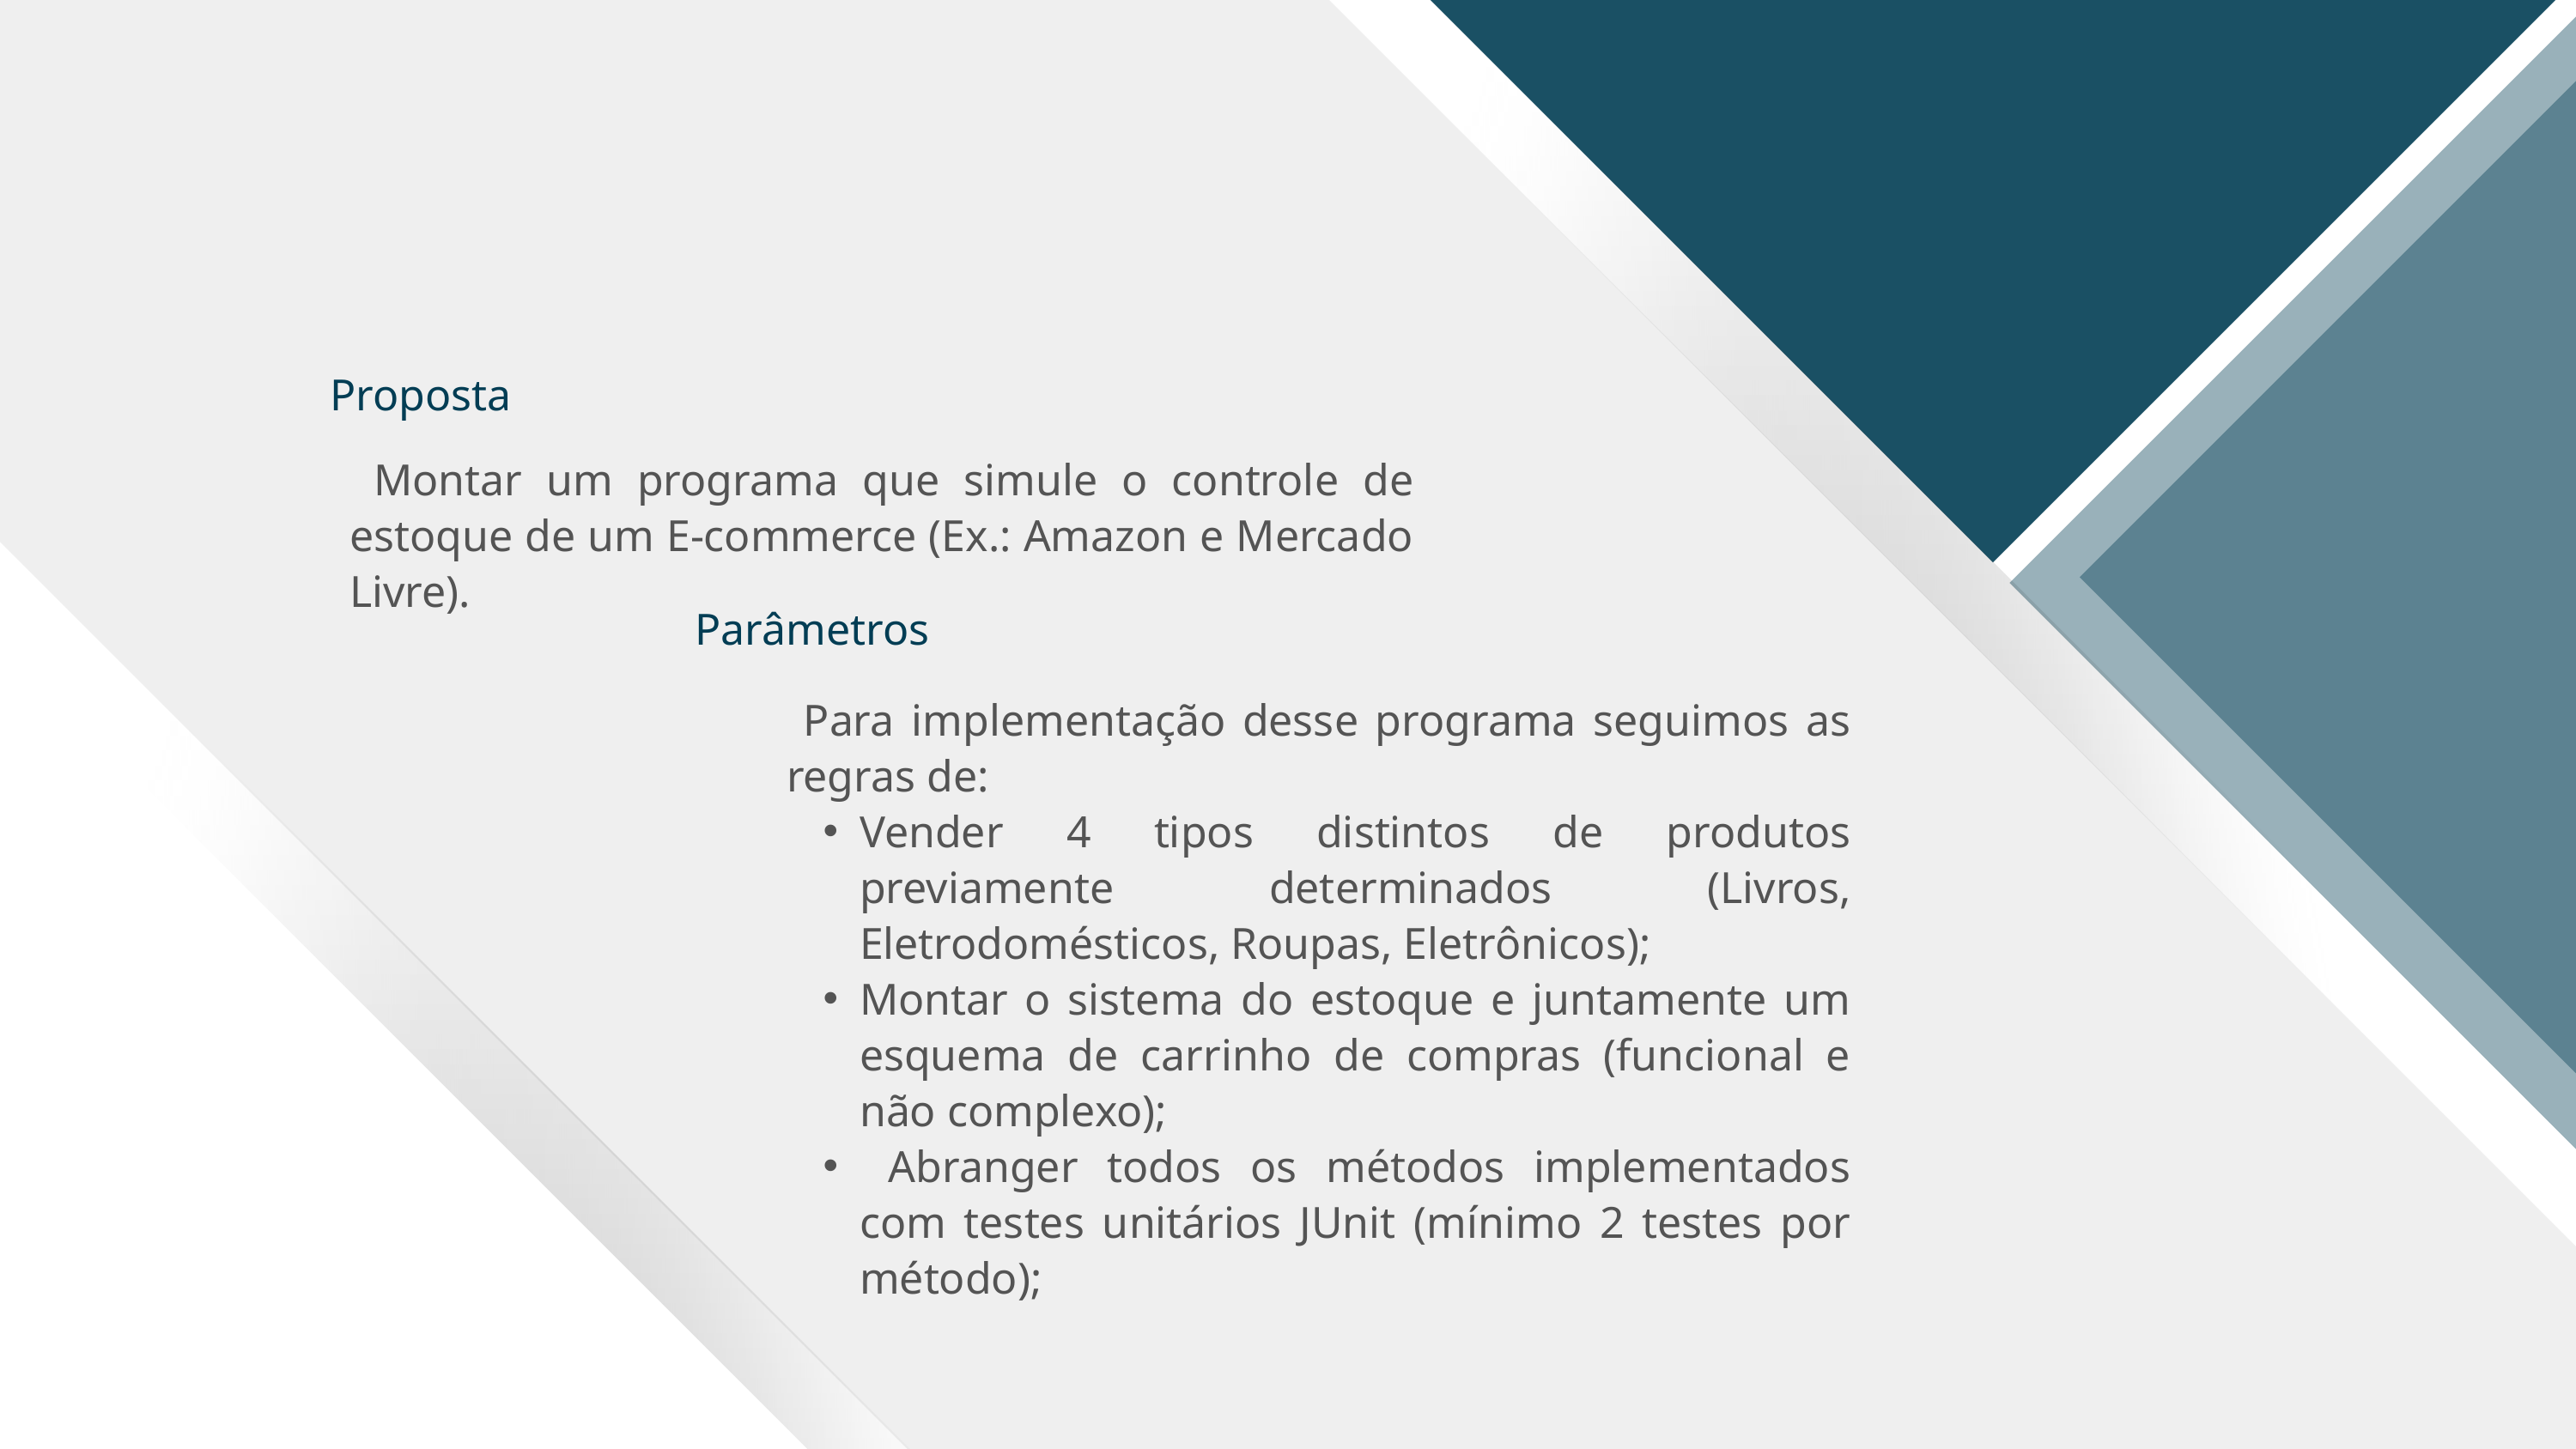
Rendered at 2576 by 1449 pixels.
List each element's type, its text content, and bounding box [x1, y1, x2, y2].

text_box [2390, 106, 2576, 1328]
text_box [2320, 112, 2391, 1334]
text_box Proposta [330, 363, 559, 420]
text_box [0, 539, 559, 1201]
text_box Montar um programa que simule o controle de estoque de um E-commerce (Ex.: Amazon e Mercado Livre). [349, 448, 559, 616]
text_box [1896, 0, 2363, 410]
text_box [1896, 464, 2316, 987]
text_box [565, 0, 1890, 1449]
